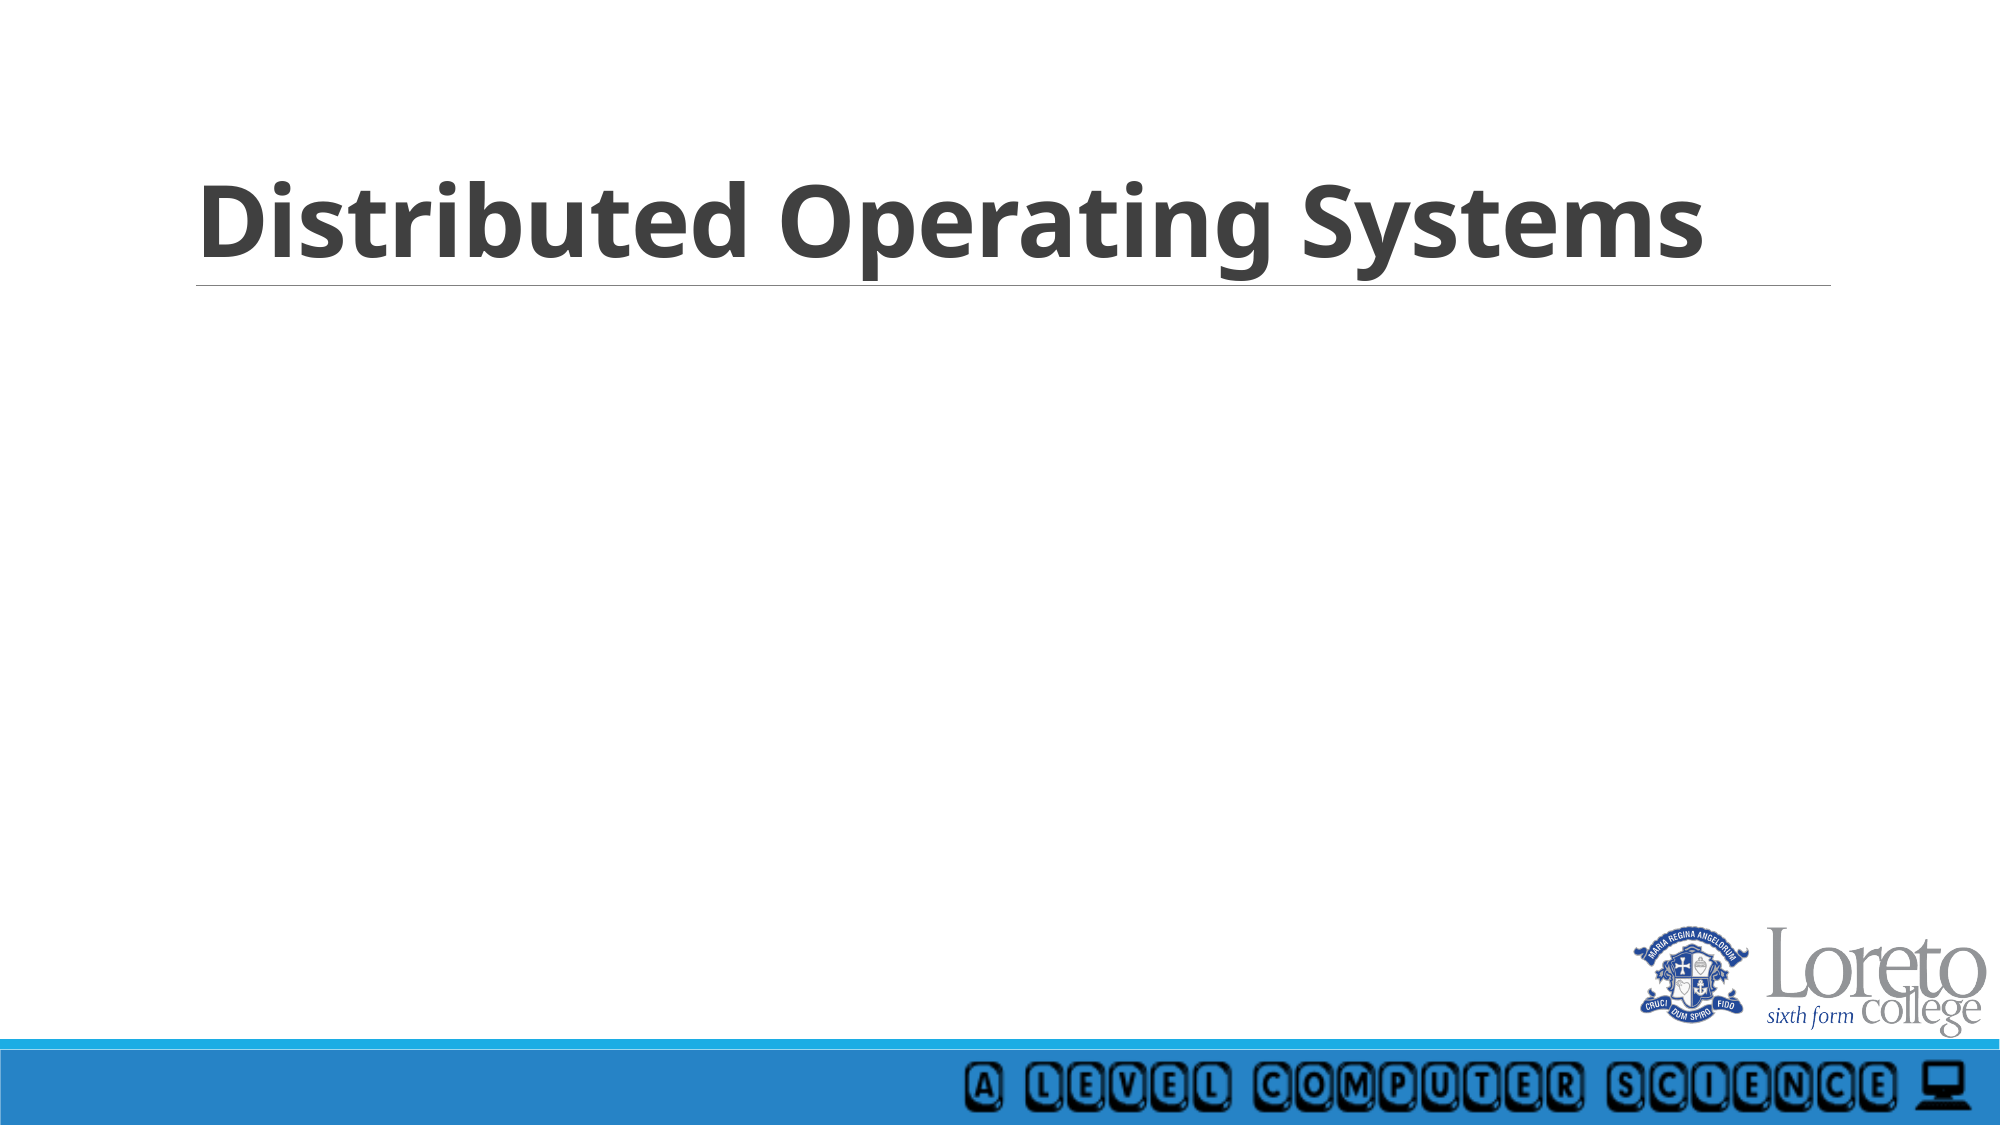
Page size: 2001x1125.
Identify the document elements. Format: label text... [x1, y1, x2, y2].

picture [924, 919, 2001, 1125]
title Distributed Operating Systems [180, 47, 1830, 285]
